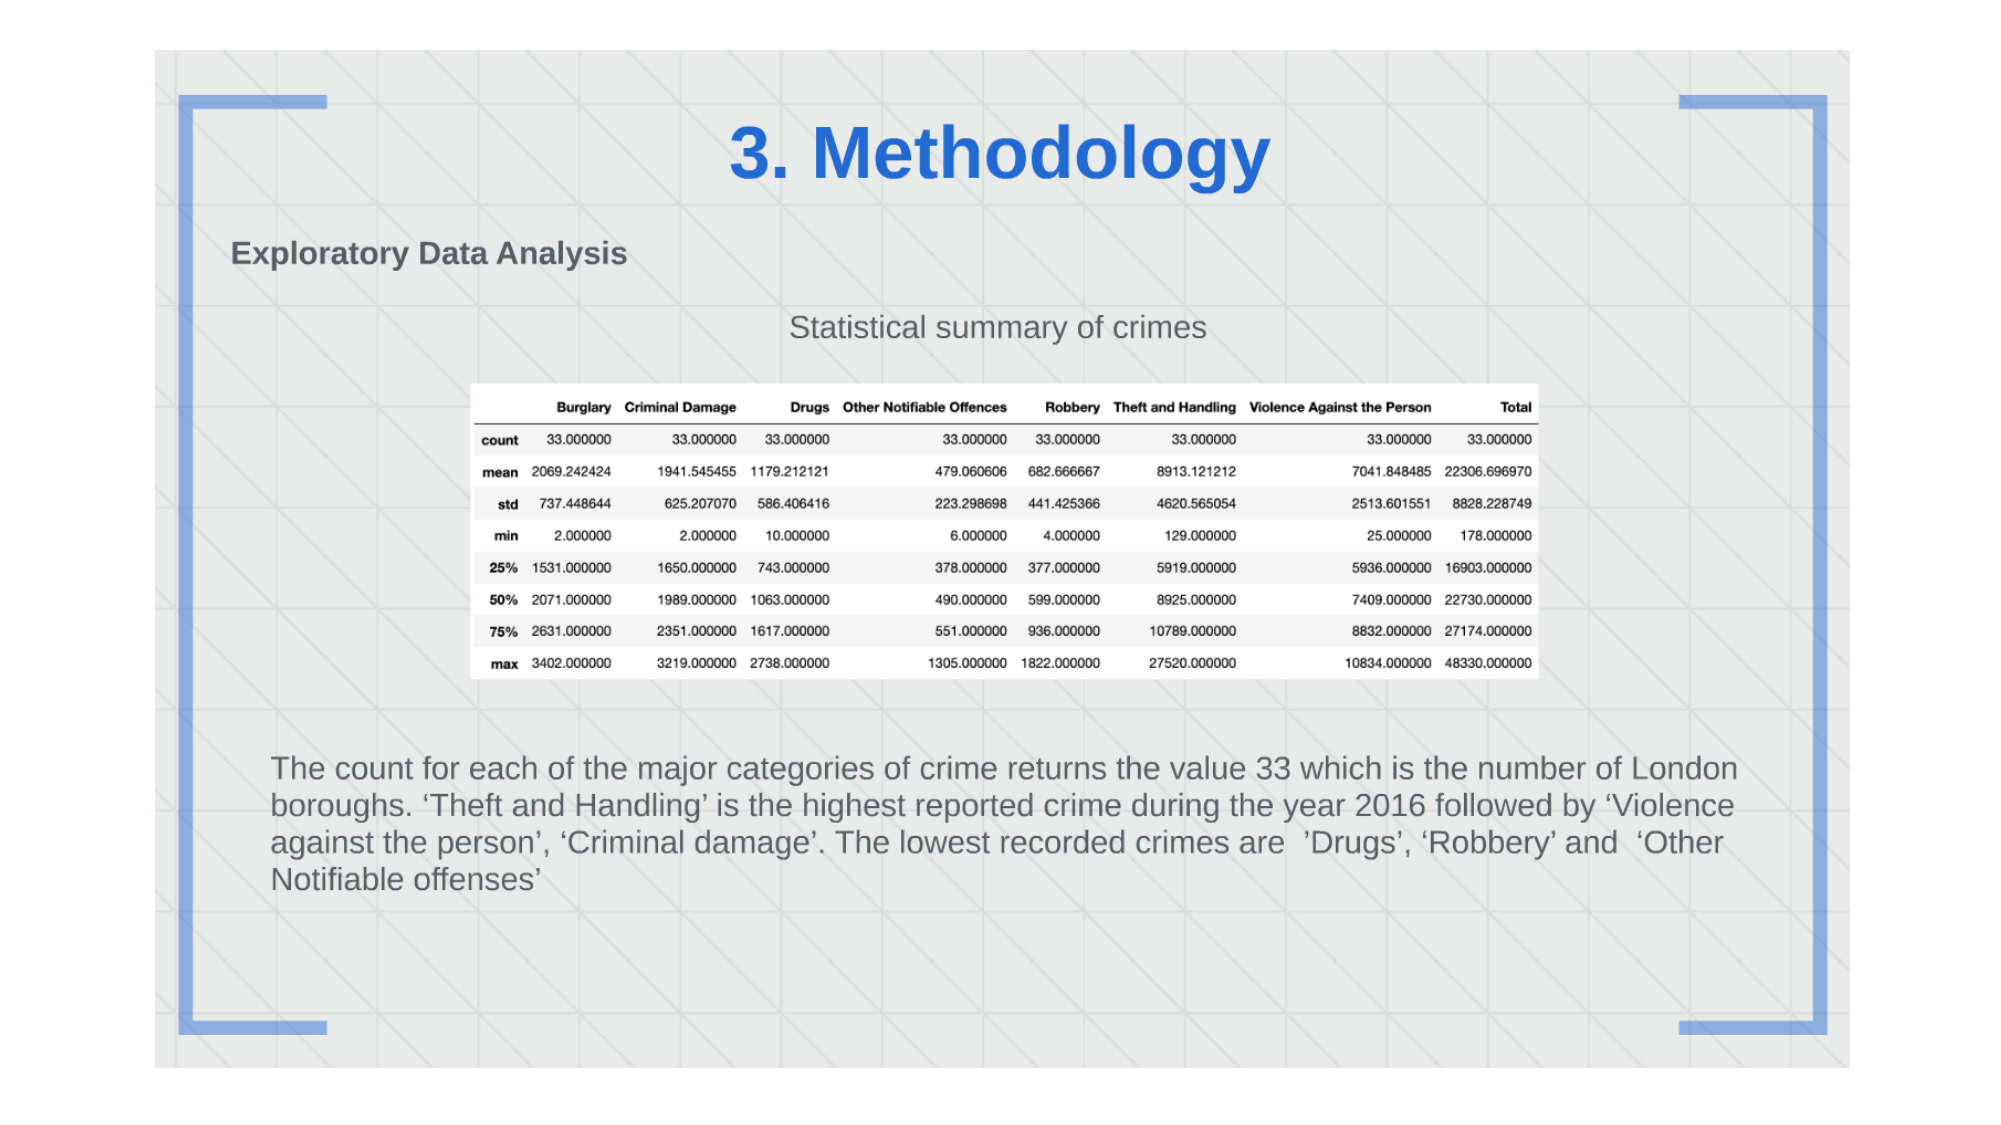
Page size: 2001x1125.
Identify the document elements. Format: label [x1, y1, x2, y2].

picture [154, 49, 1850, 1068]
